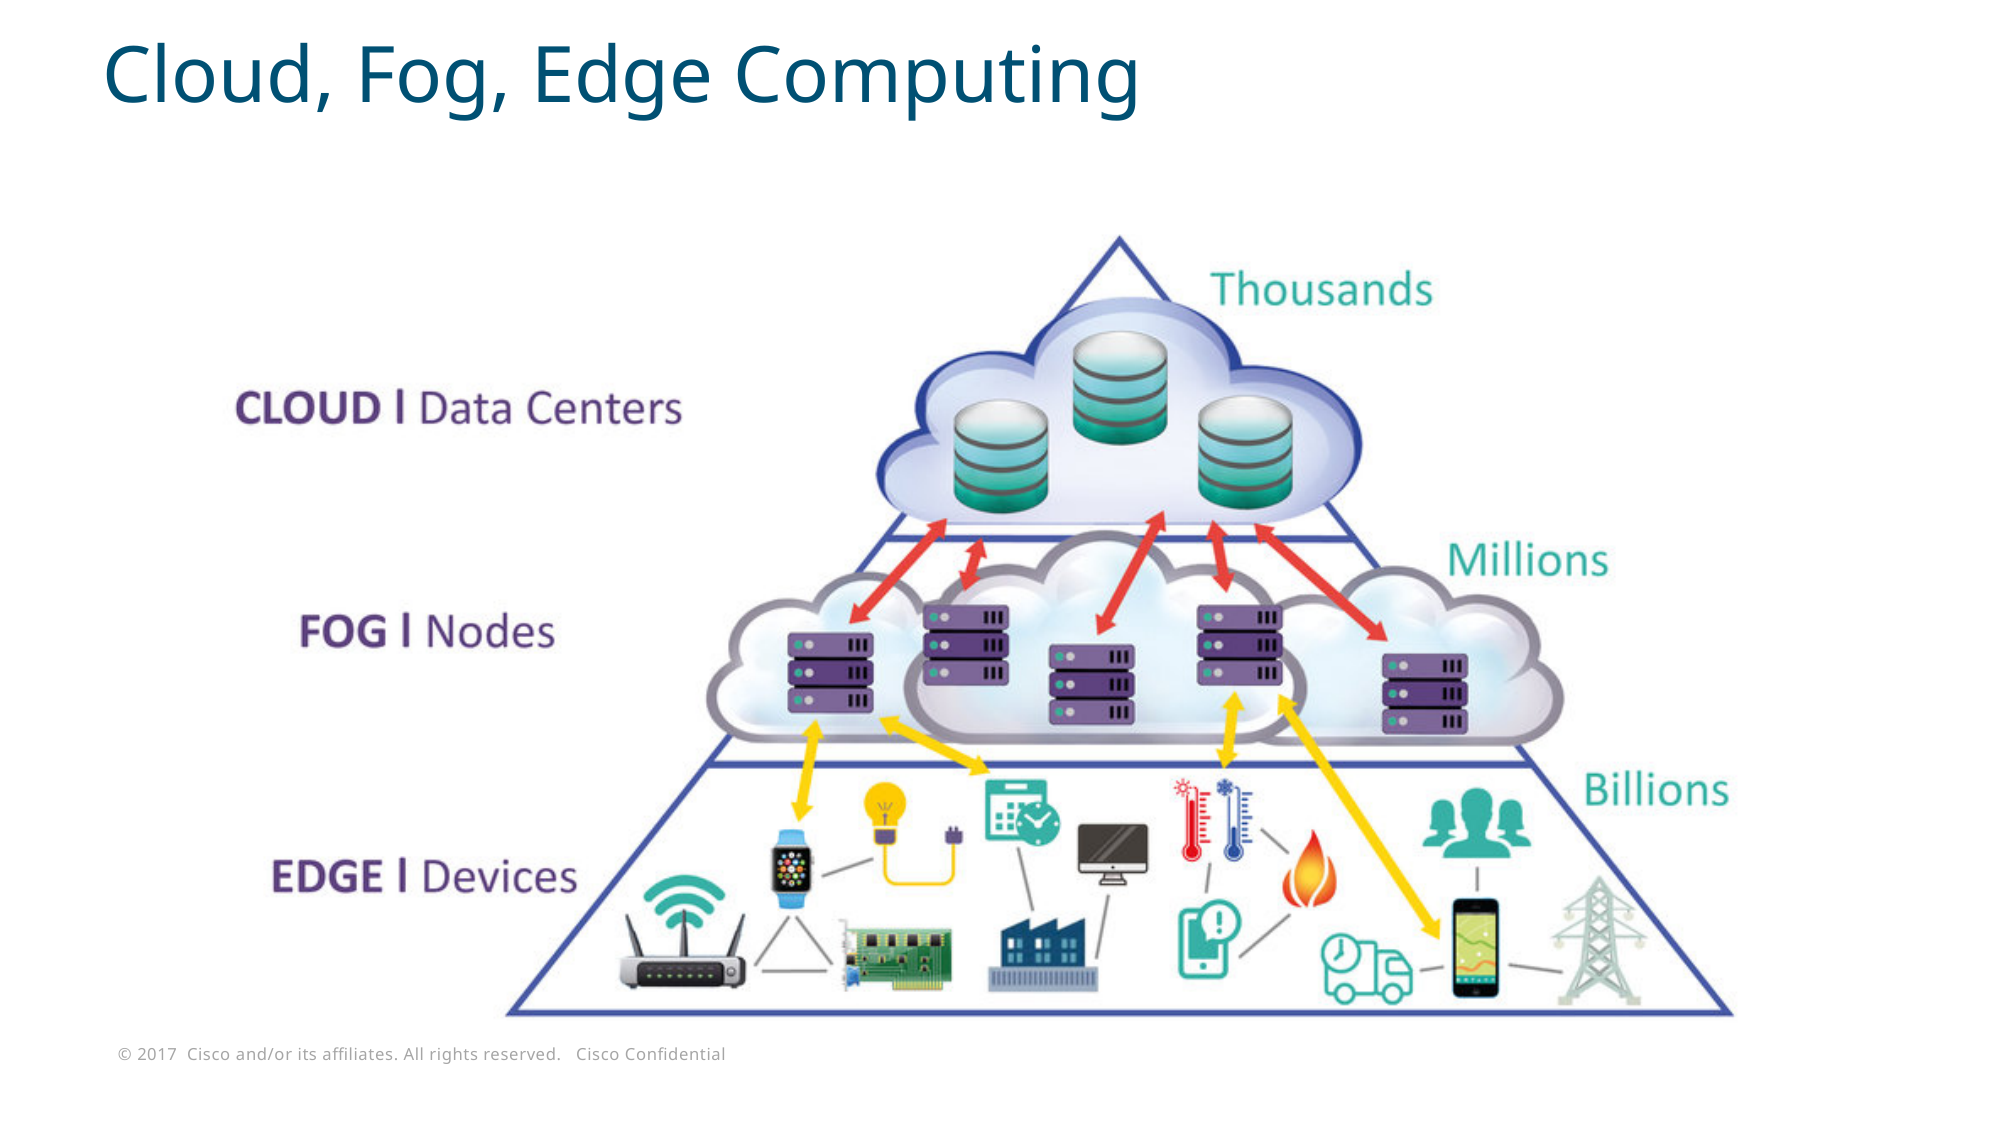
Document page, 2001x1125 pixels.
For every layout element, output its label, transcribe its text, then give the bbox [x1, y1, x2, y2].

picture [187, 179, 1773, 1042]
title Cloud, Fog, Edge Computing [87, 0, 1913, 161]
